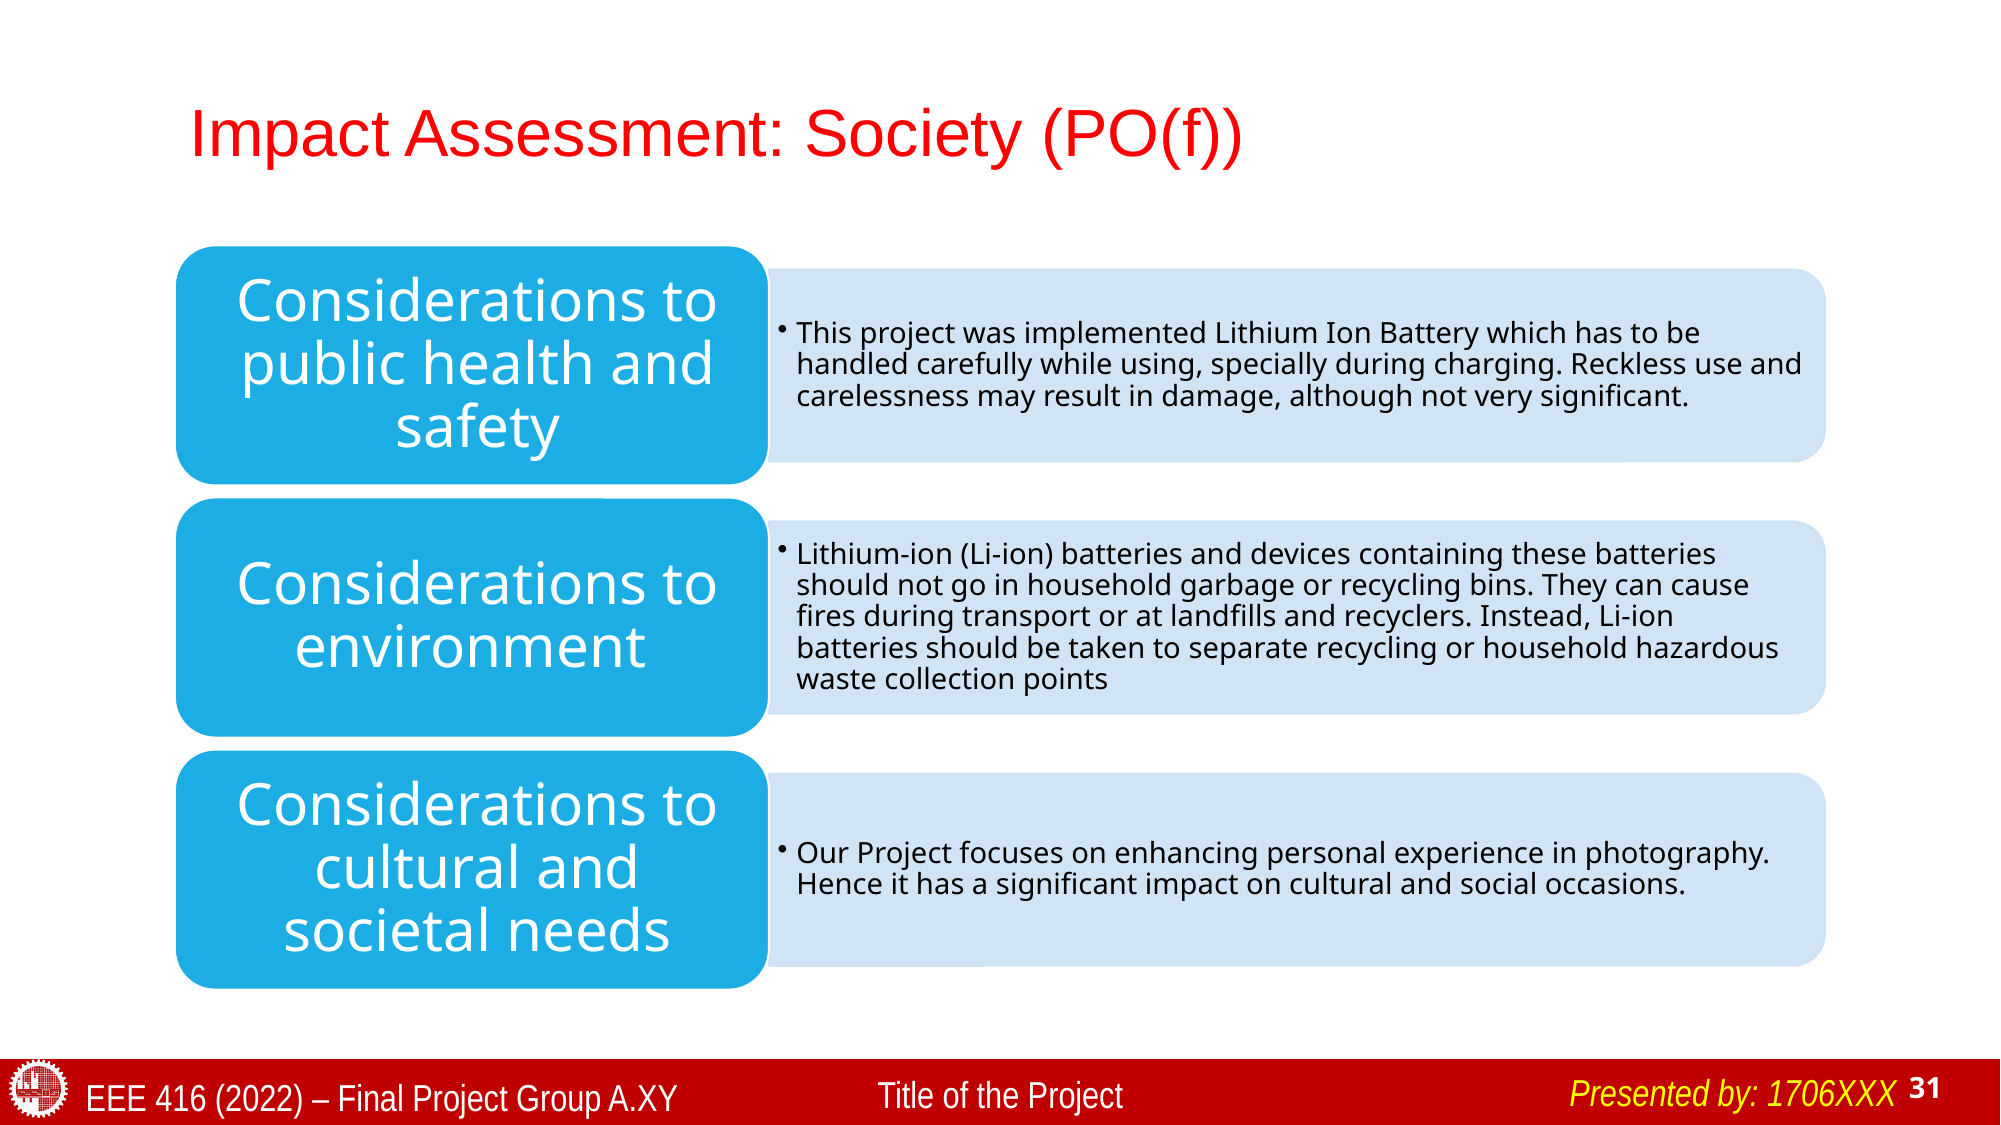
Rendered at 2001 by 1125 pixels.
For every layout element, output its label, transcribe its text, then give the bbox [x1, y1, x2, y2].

picture [8, 1059, 71, 1118]
text_box Presented by: 1706XXX [1554, 1061, 1912, 1122]
footer Title of the Project [862, 1063, 1872, 1125]
slide_number 31 [1912, 1066, 1958, 1118]
title Impact Assessment: Society (PO(f)) [174, 75, 1825, 195]
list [174, 244, 1825, 991]
slide_number EEE 416 (2022) – Final Project Group A.XY [70, 1066, 862, 1125]
